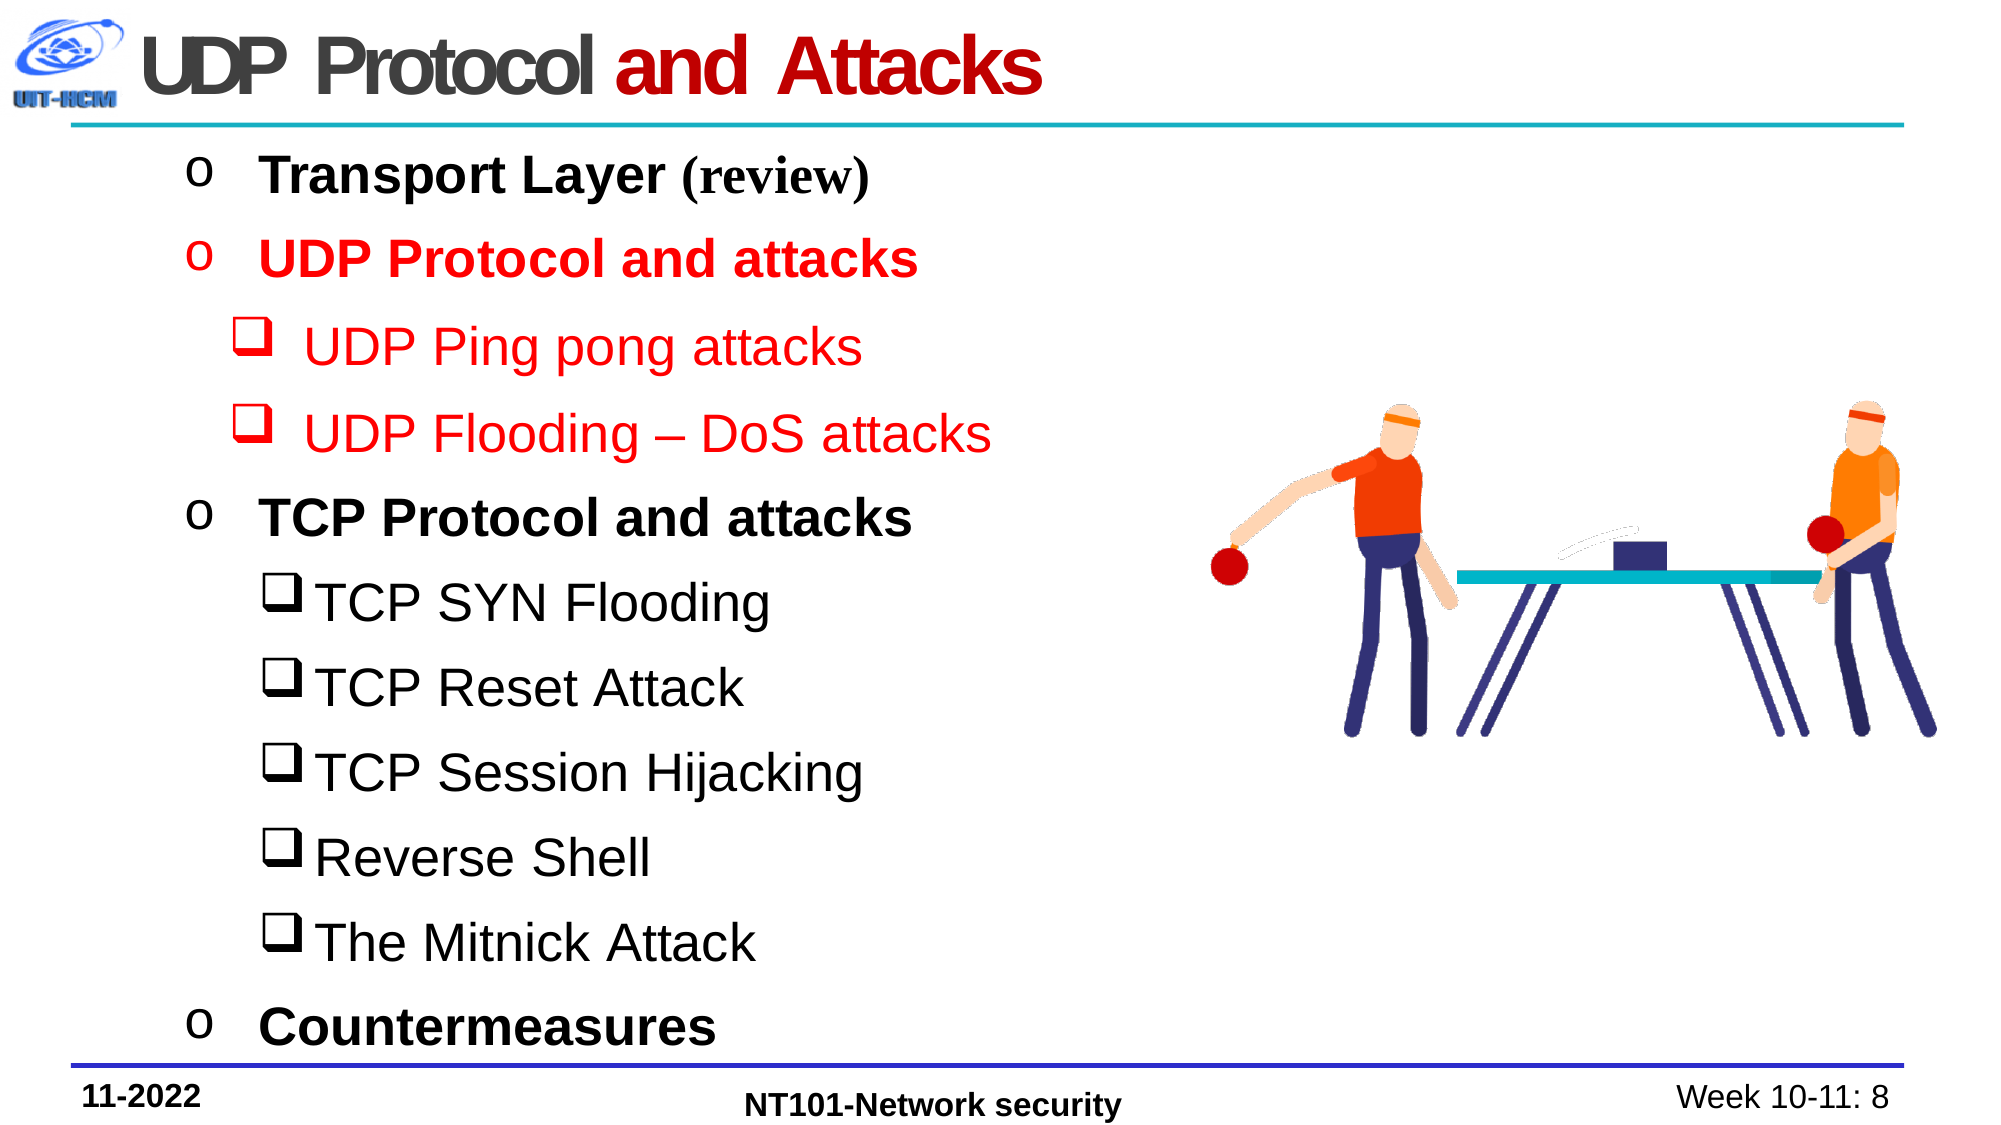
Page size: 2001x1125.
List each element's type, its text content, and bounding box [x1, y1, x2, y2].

text_box [1542, 239, 2000, 885]
text_box Transport Layer (review) UDP Protocol and attacks UDP Ping pong attacks UDP Flooding – DoS attacks TCP Protocol and attacks TCP SYN Flooding TCP Reset Attack TCP Session Hijacking Reverse Shell The Mitnick Attack Countermeasures [166, 112, 1542, 1125]
text_box UDP Protocol and Attacks [137, 9, 1738, 112]
picture [0, 8, 138, 117]
